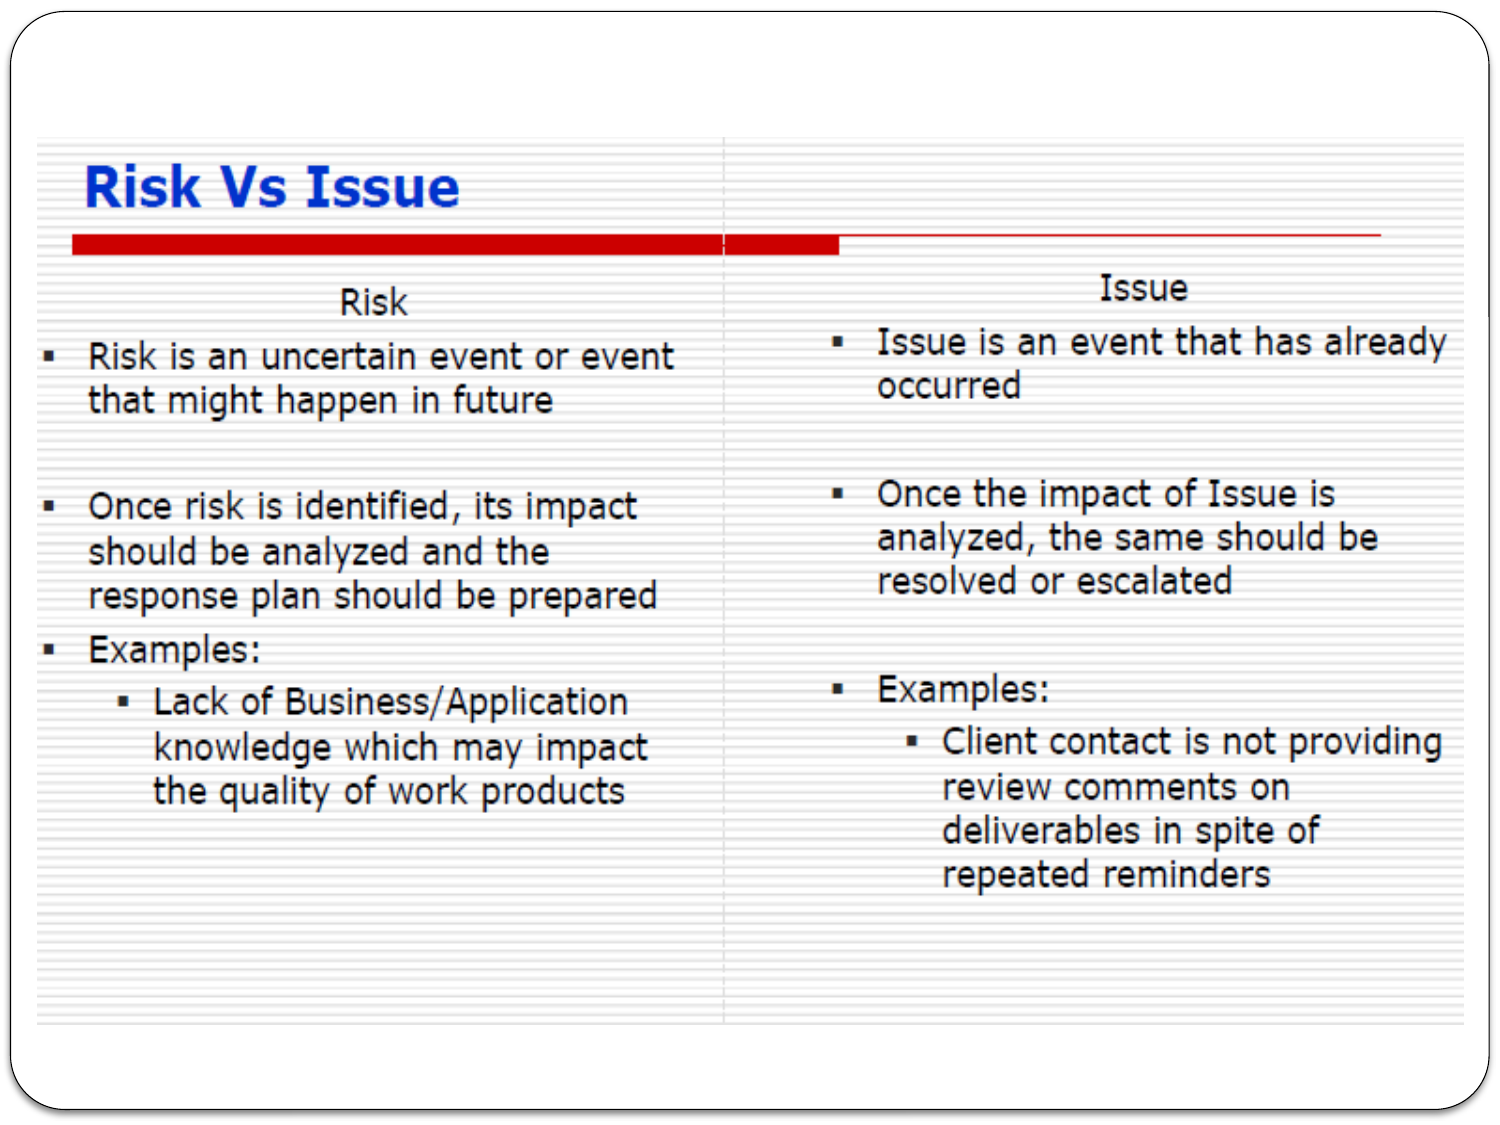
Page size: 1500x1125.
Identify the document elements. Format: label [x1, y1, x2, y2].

picture [37, 137, 1464, 1026]
